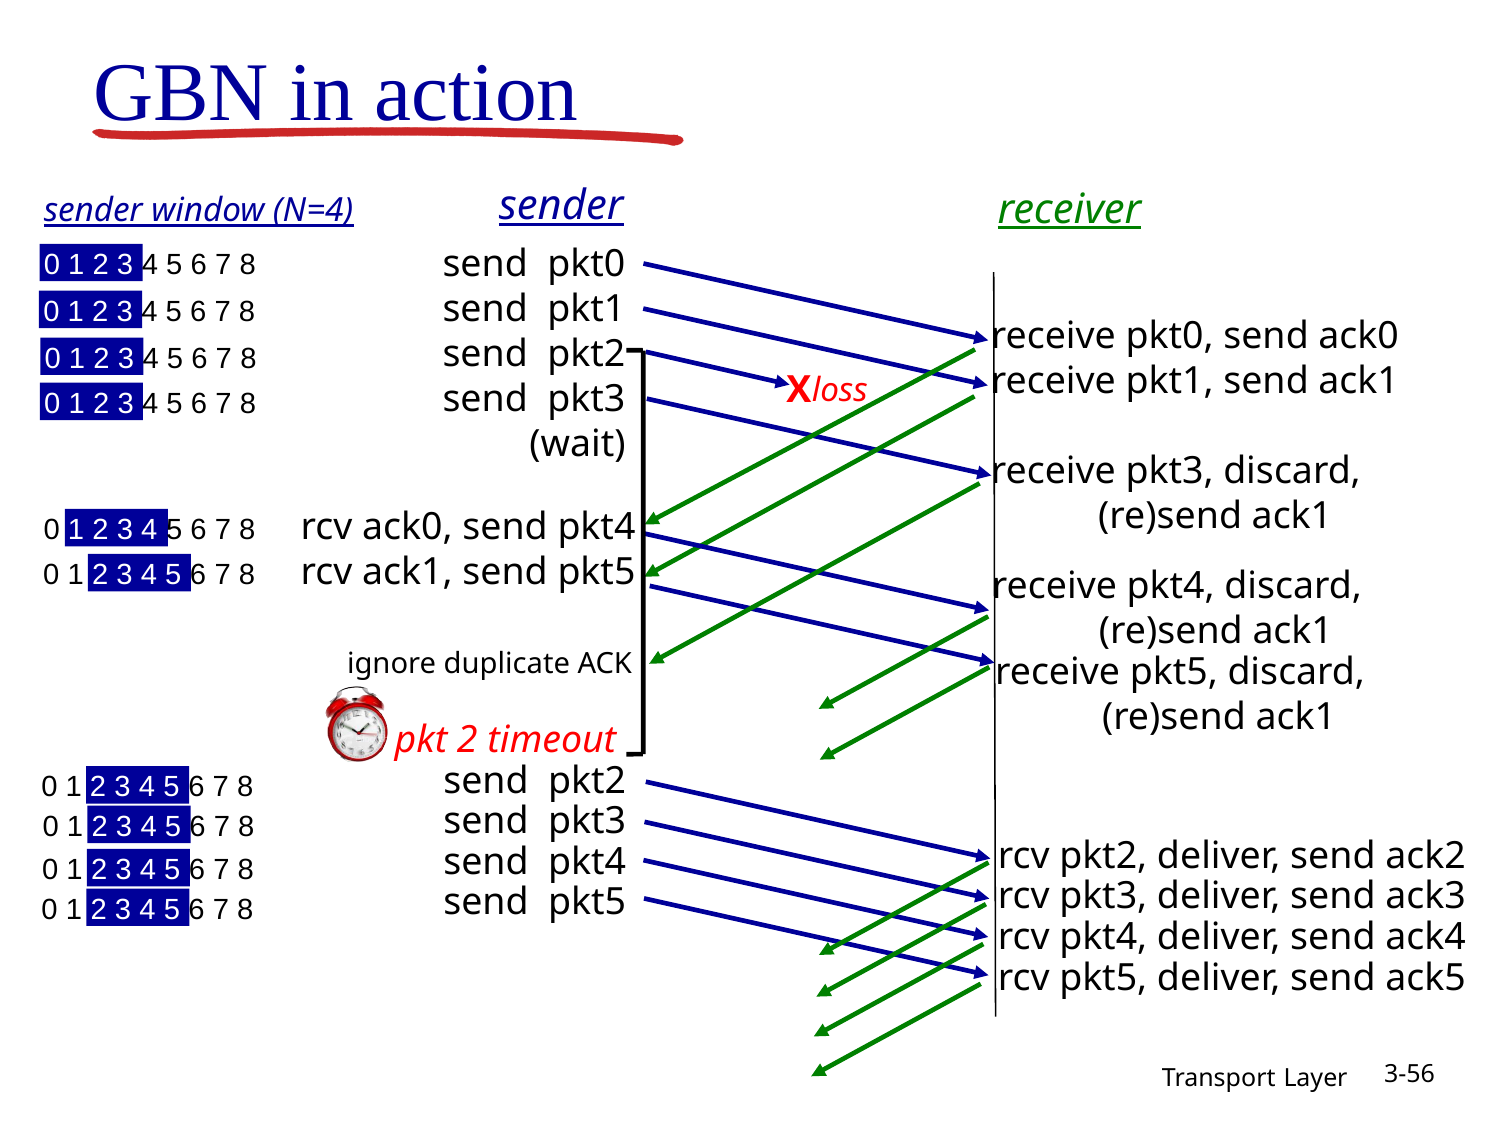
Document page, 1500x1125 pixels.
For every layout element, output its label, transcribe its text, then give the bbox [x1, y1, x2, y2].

slide_number 3- [1338, 1049, 1451, 1125]
text_box receiver [982, 173, 1157, 239]
text_box receive pkt0, send ack0 receive pkt1, send ack1 receive pkt3, discard, (re)send ack1 [976, 304, 1415, 544]
text_box [946, 965, 983, 979]
text_box loss [796, 360, 883, 416]
text_box [945, 927, 983, 941]
text_box [816, 904, 986, 997]
text_box receive pkt5, discard, (re)send ack1 [980, 639, 1390, 745]
text_box [643, 263, 989, 344]
text_box [818, 862, 989, 955]
text_box receive pkt4, discard, (re)send ack1 [977, 554, 1387, 659]
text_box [27, 882, 276, 934]
text_box [649, 483, 980, 664]
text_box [28, 799, 277, 842]
text_box send pkt2 send pkt3 send pkt4 send pkt5 [428, 753, 642, 931]
text_box sender window (N=4) [29, 181, 369, 236]
text_box [813, 943, 984, 1037]
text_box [29, 284, 278, 331]
text_box [942, 888, 983, 903]
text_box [29, 237, 279, 285]
footer Transport Layer [887, 1049, 1338, 1125]
text_box send pkt0 send pkt1 send pkt2 send pkt3 (wait) [427, 231, 641, 472]
text_box [877, 450, 992, 479]
text_box [931, 373, 988, 389]
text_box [27, 760, 276, 799]
text_box [648, 546, 699, 577]
text_box [648, 416, 850, 525]
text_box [28, 547, 278, 599]
text_box sender [484, 170, 639, 236]
text_box X [771, 357, 827, 418]
text_box [811, 983, 981, 1077]
picture [318, 682, 391, 763]
text_box rcv pkt2, deliver, send ack2 rcv pkt3, deliver, send ack3 rcv pkt4, deliver, send ack4 rcv pkt5, deliver, send ack5 [983, 828, 1481, 1006]
text_box pkt 2 timeout [392, 718, 620, 767]
text_box ignore duplicate ACK [332, 636, 620, 687]
picture [89, 121, 690, 151]
text_box rcv ack0, send pkt4 rcv ack1, send pkt5 [285, 494, 620, 645]
text_box [645, 781, 983, 862]
title GBN in action [77, 33, 1354, 141]
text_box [29, 376, 279, 428]
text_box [30, 331, 280, 377]
text_box [819, 667, 990, 760]
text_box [626, 349, 644, 755]
text_box [818, 616, 989, 709]
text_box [27, 842, 277, 883]
text_box 0 1 2 3 4 5 6 7 8 [28, 503, 279, 548]
